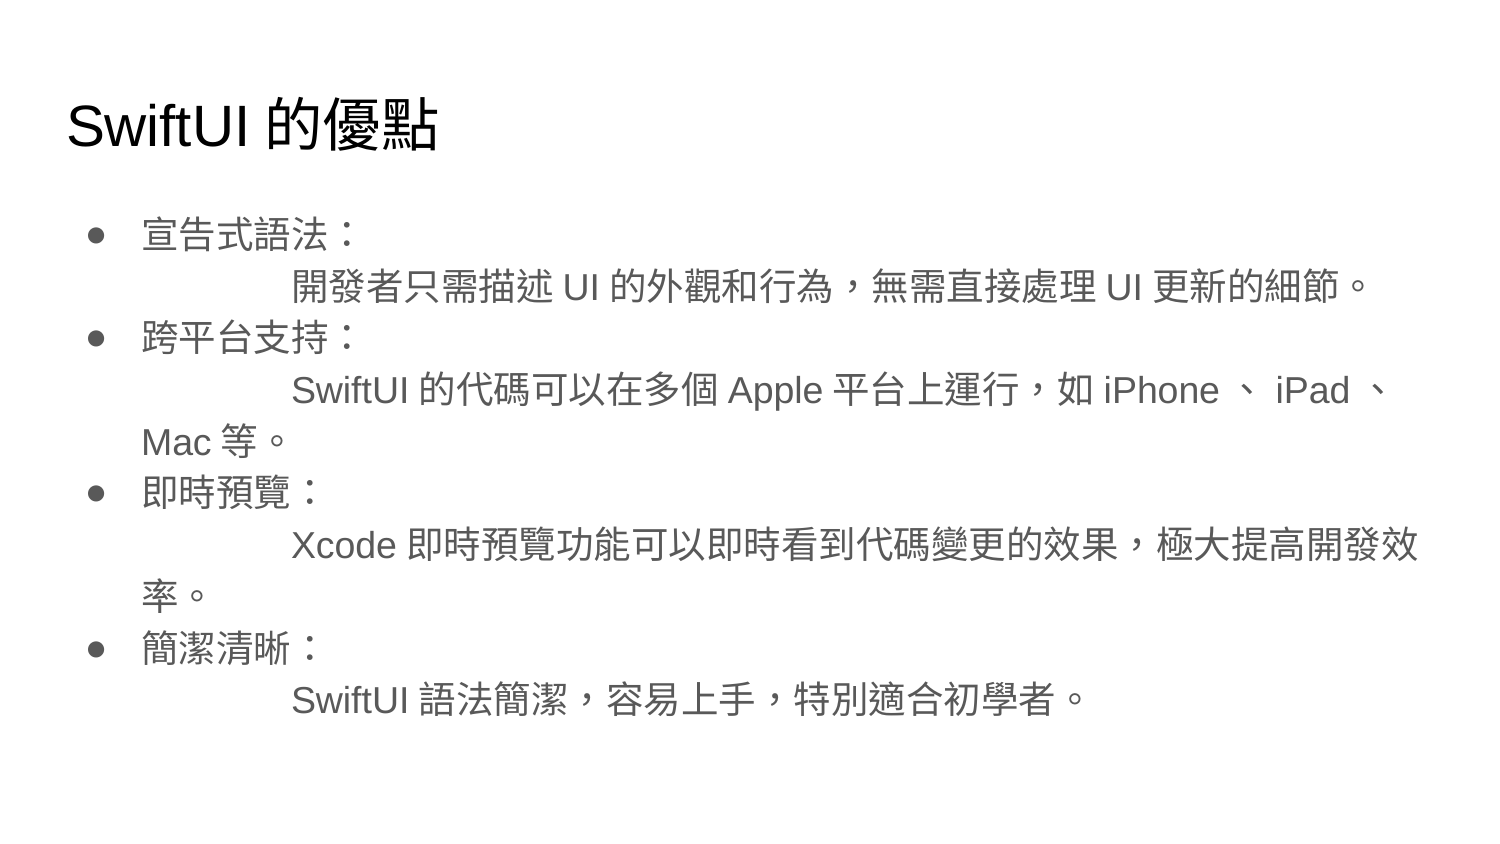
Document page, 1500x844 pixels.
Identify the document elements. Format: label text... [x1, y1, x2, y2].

title SwiftUI的優點 [51, 72, 1449, 167]
list 宣告式語法： 開發者只需描述UI的外觀和行為，無需直接處理UI更新的細節。 跨平台支持： SwiftUI的代碼可以在多個Apple平台上運行，如iPhone、iPad、Mac等。 即時預覽： Xcode即時預覽功能可以即時看到代碼變更的效果，極大提高開發效率。 簡潔清晰： SwiftUI語法簡潔，容易上手，特別適合初學者。 [51, 189, 1449, 750]
